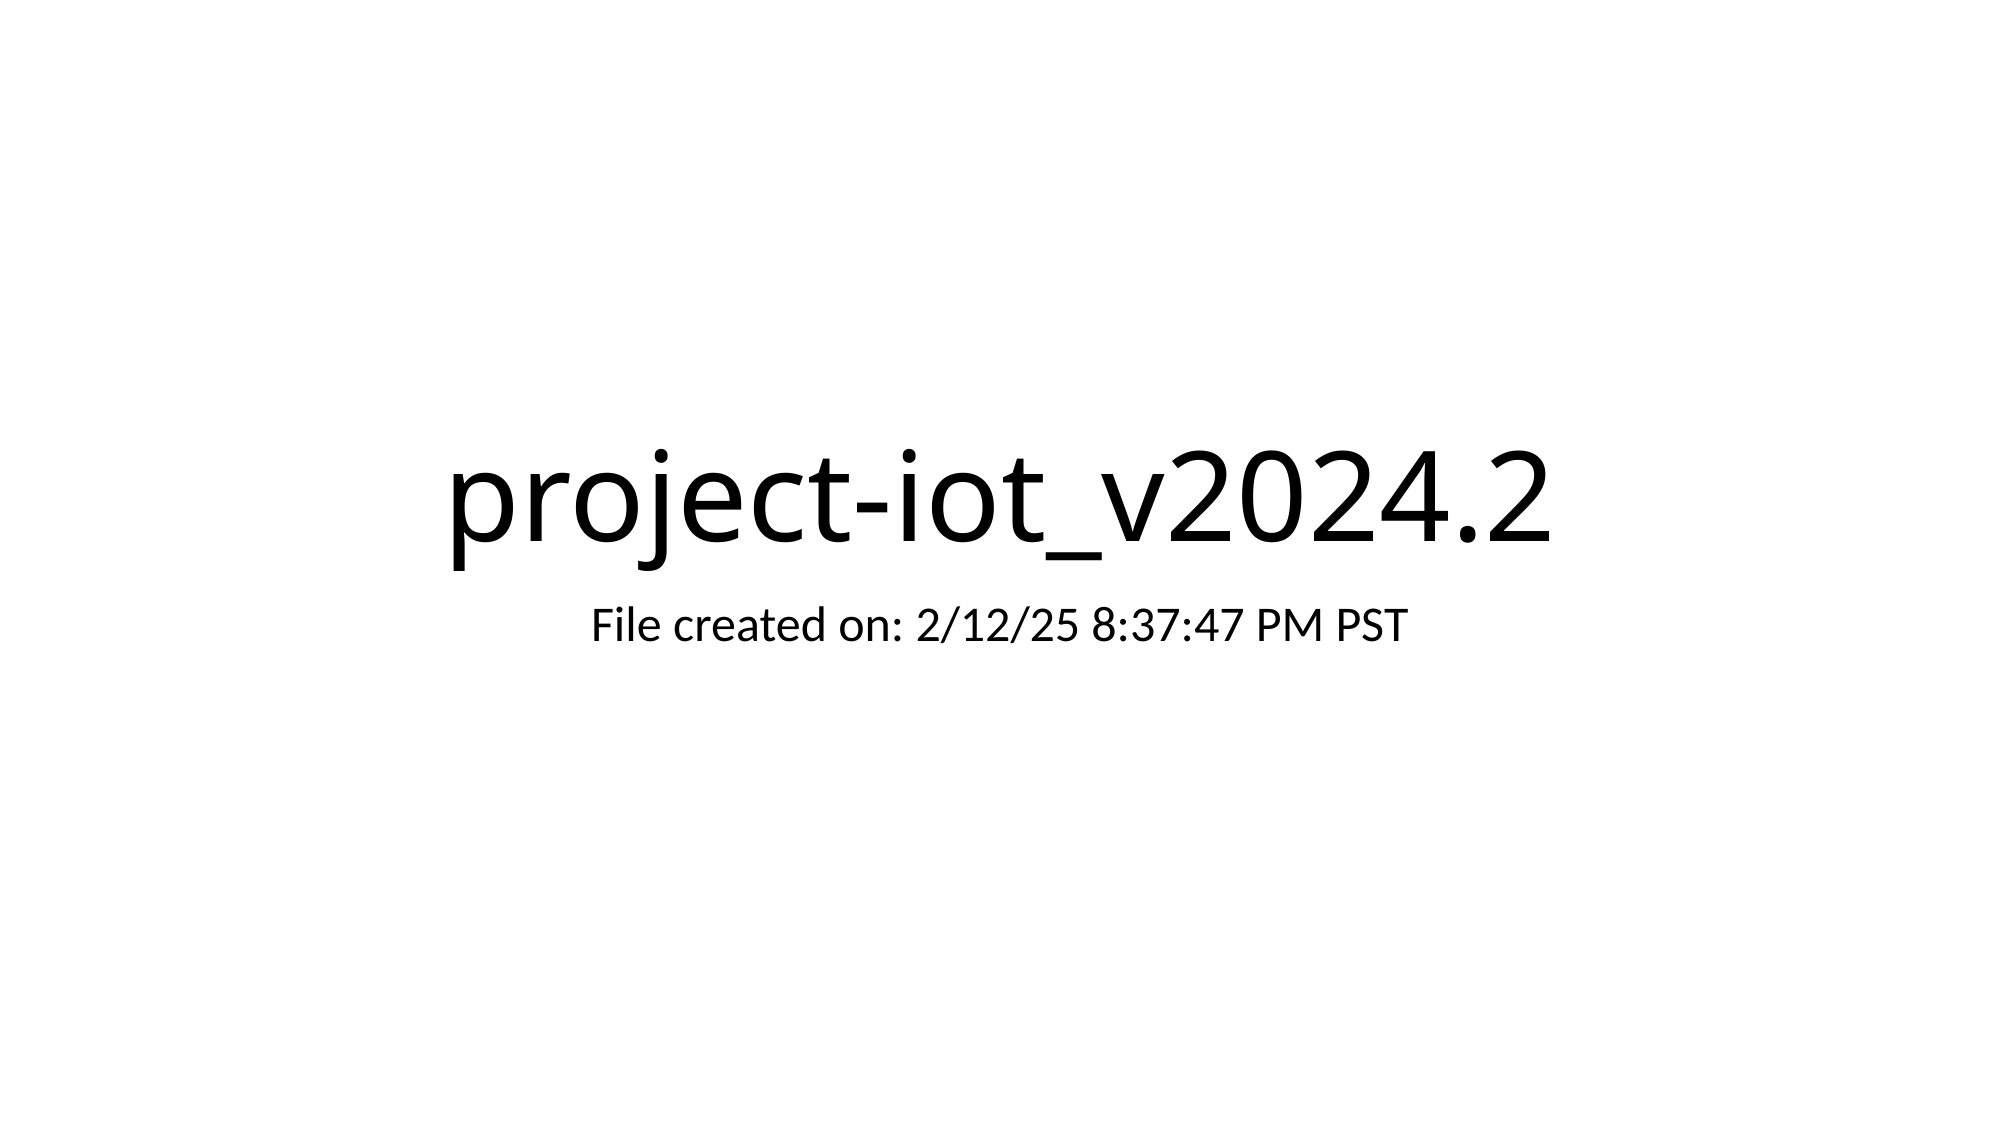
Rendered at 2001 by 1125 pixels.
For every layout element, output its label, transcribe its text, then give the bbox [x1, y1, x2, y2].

title project-iot_v2024.2 [249, 184, 1750, 576]
subtitle File created on: 2/12/25 8:37:47 PM PST [249, 590, 1750, 863]
